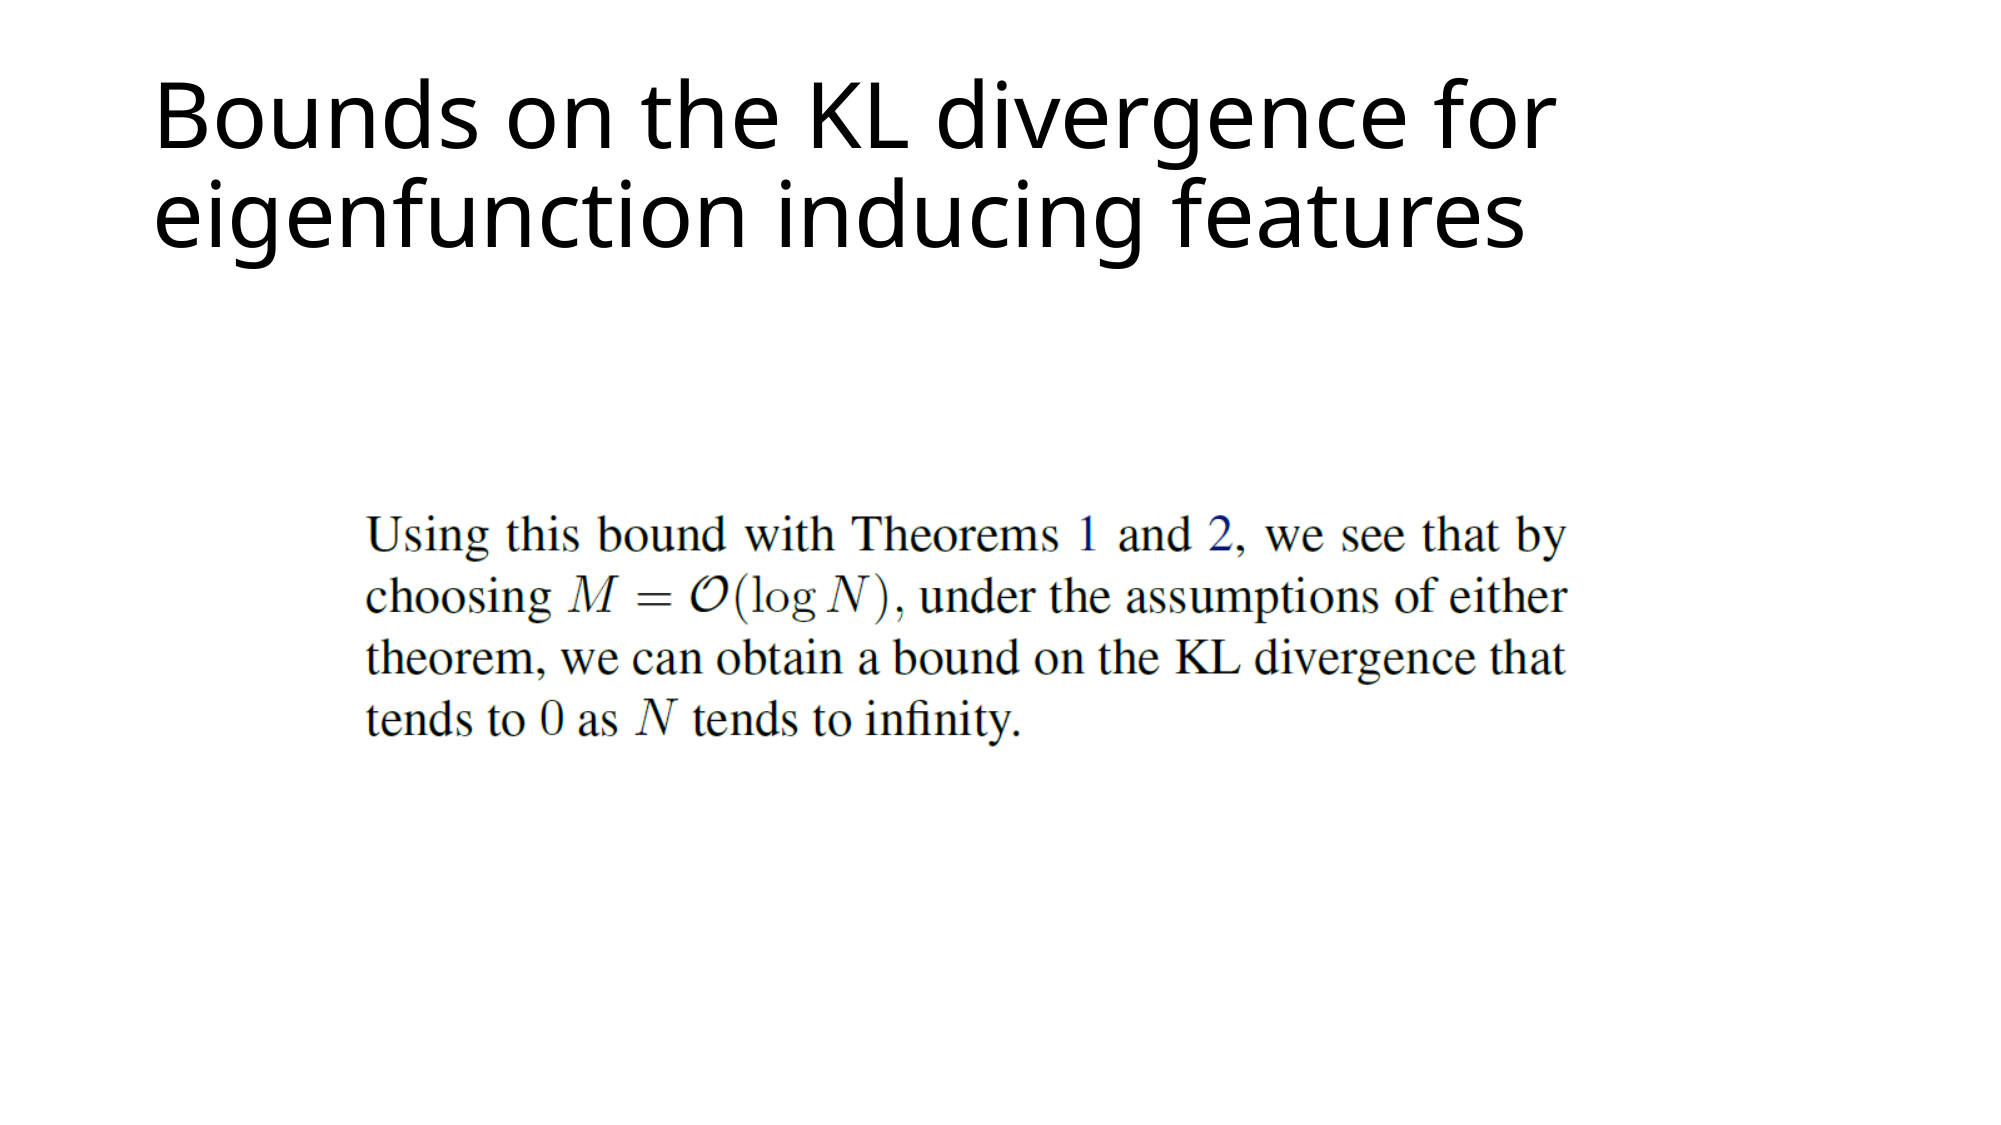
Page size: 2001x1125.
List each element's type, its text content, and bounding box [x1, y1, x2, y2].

title Bounds on the KL divergence for eigenfunction inducing features [137, 59, 1863, 278]
picture [348, 494, 1583, 759]
